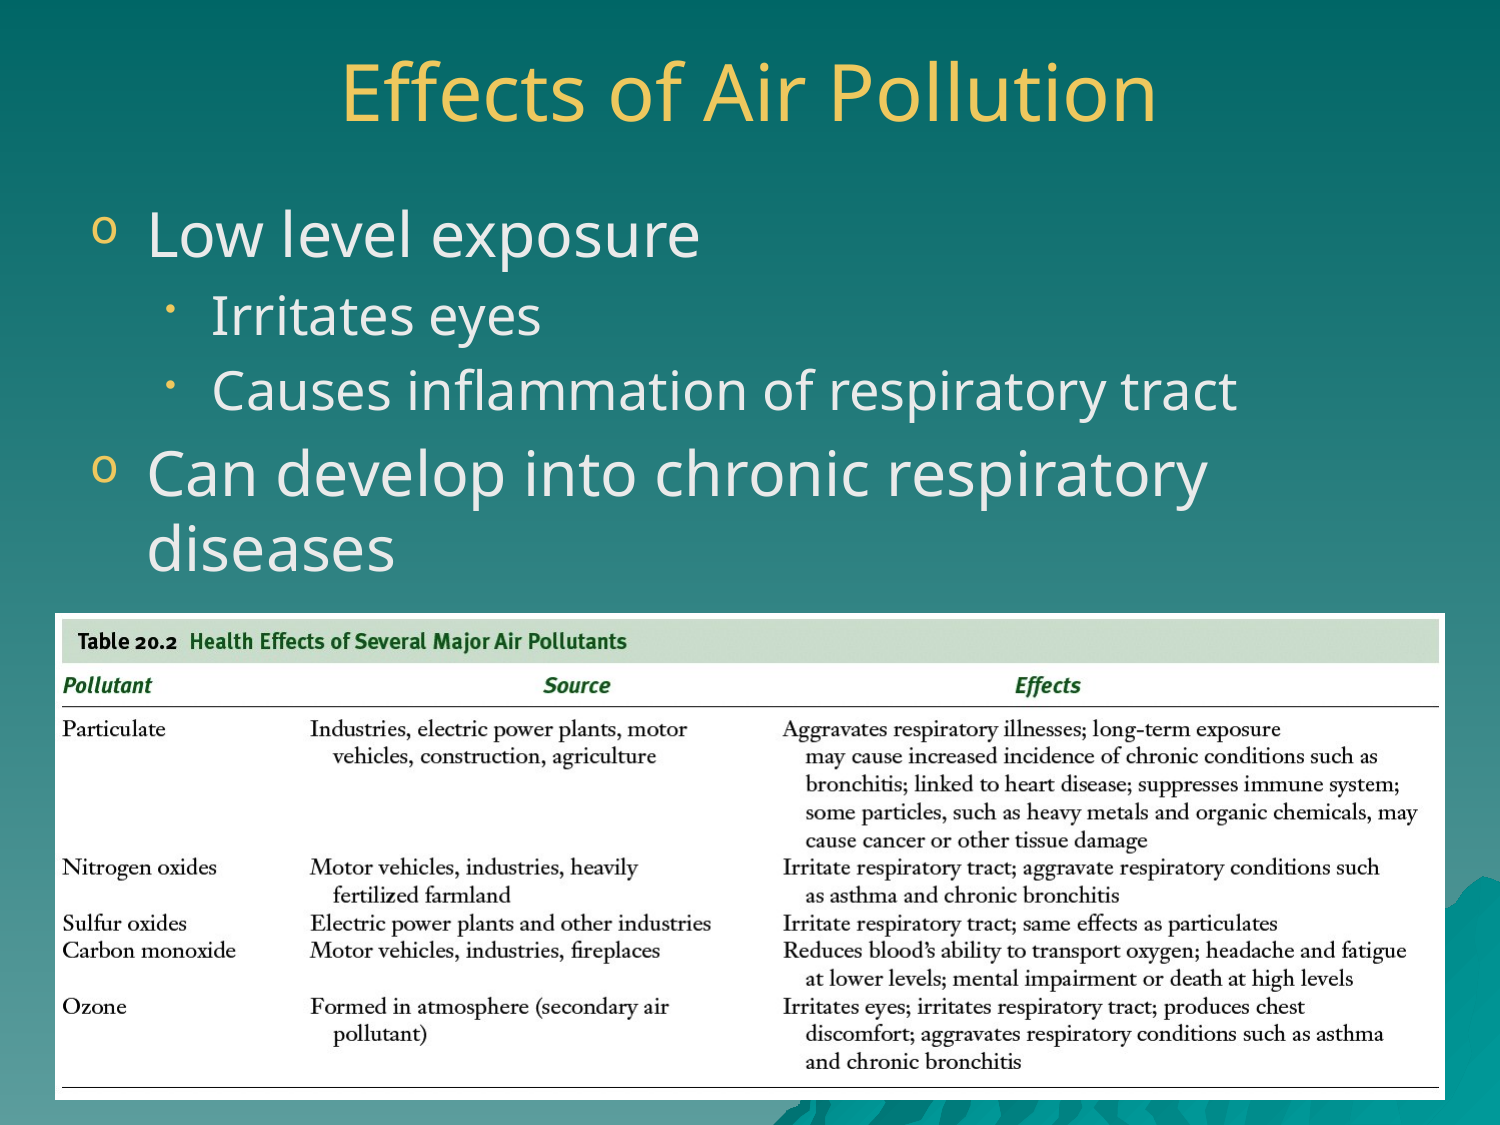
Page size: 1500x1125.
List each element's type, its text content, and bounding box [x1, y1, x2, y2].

picture [54, 613, 1445, 1101]
list Low level exposure Irritates eyes Causes inflammation of respiratory tract Can develop into chronic respiratory diseases [74, 187, 1426, 601]
title Effects of Air Pollution [74, 24, 1426, 155]
